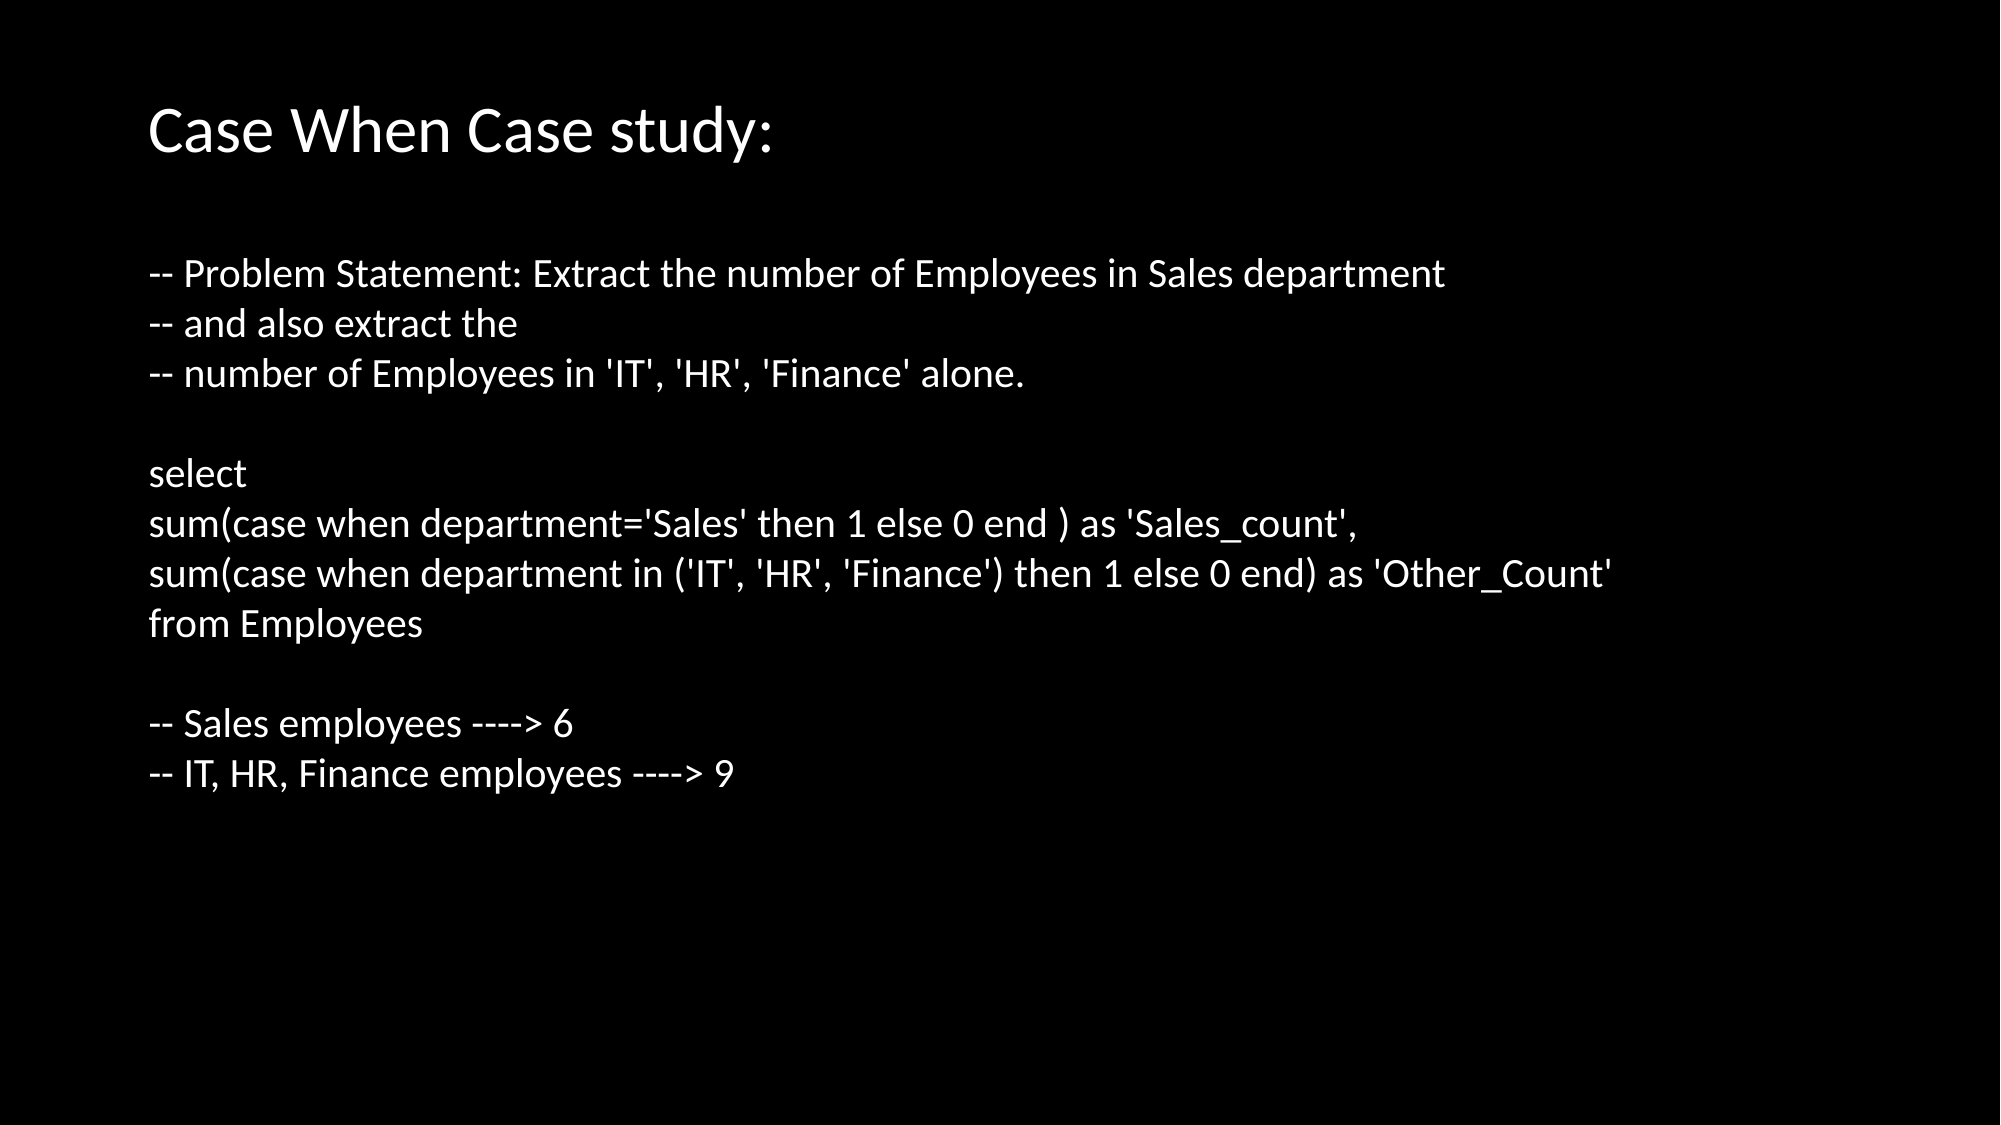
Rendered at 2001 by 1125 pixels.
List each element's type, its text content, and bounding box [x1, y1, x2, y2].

text_box Case When Case study: -- Problem Statement: Extract the number of Employees in Sales department -- and also extract the -- number of Employees in 'IT', 'HR', 'Finance' alone. select sum(case when department='Sales' then 1 else 0 end ) as 'Sales_count', sum(case when department in ('IT', 'HR', 'Finance') then 1 else 0 end) as 'Other_Count' from Employees -- Sales employees ----> 6 -- IT, HR, Finance employees ----> 9 [133, 78, 1858, 804]
